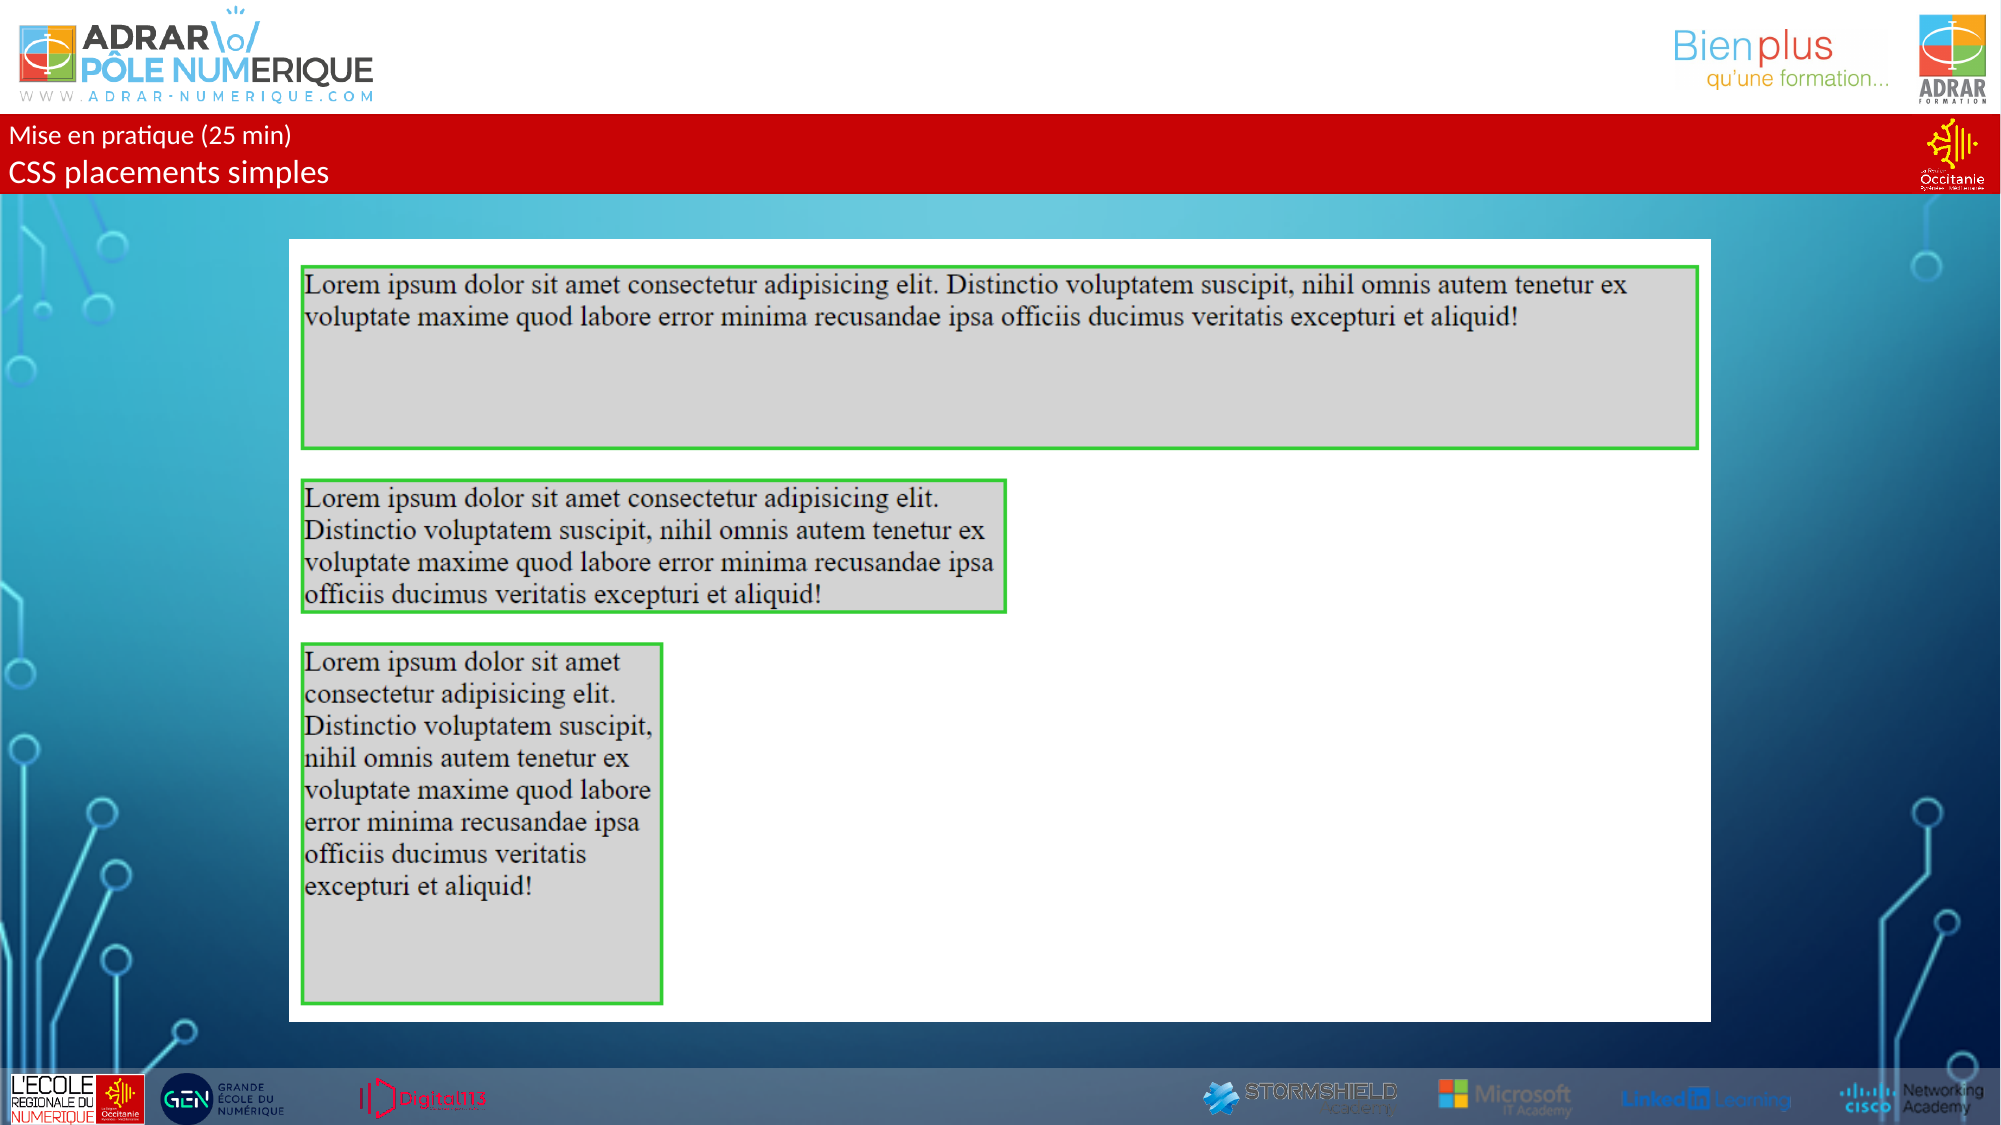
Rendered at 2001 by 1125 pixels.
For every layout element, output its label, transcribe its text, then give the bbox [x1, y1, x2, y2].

picture [1202, 1076, 1397, 1121]
picture [0, 114, 2001, 1125]
picture [10, 0, 384, 109]
text_box Mise en pratique (25 min) CSS placements simples [0, 102, 383, 205]
picture [1916, 11, 1988, 106]
picture [1675, 29, 1888, 90]
picture [347, 1076, 498, 1122]
picture [10, 1071, 145, 1125]
